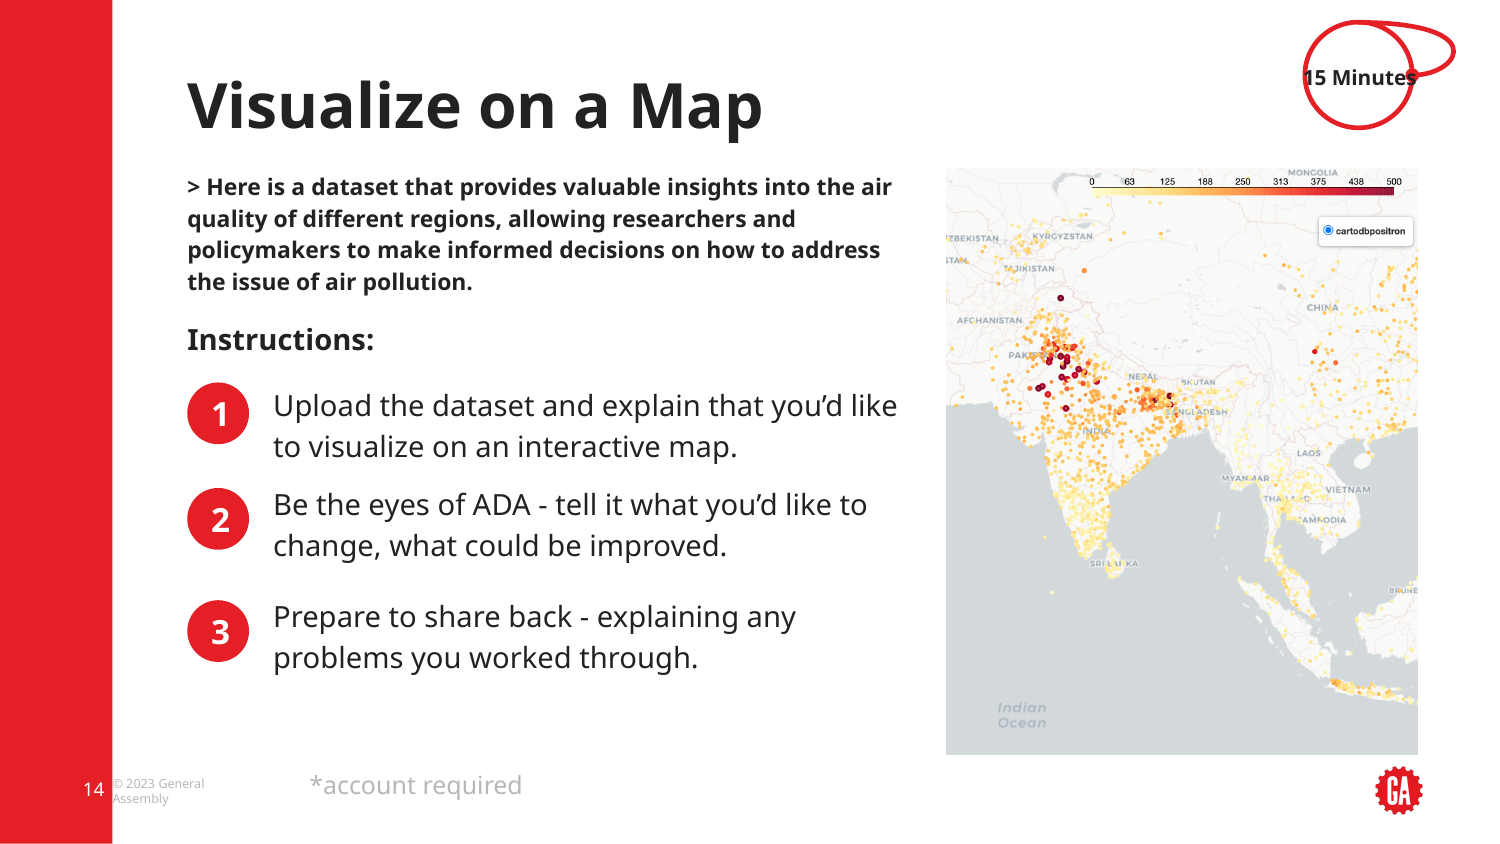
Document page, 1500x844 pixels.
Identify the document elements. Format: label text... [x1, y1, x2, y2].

picture [1373, 764, 1425, 817]
list > Here is a dataset that provides valuable insights into the air quality of different regions, allowing researchers and policymakers to make informed decisions on how to address the issue of air pollution. Instructions: [187, 168, 901, 357]
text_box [1304, 21, 1413, 129]
list Prepare to share back - explaining any problems you worked through. [273, 593, 901, 718]
text_box 3 [187, 600, 250, 662]
text_box 1 [187, 382, 250, 445]
title Visualize on a Map [187, 75, 1201, 143]
list Upload the dataset and explain that you’d like to visualize on an interactive map. [273, 382, 901, 458]
list Be the eyes of ADA - tell it what you’d like to change, what could be improved. [273, 481, 901, 557]
picture [946, 168, 1418, 756]
text_box 15 Minutes [1294, 9, 1425, 141]
slide_number ‹#› [52, 764, 105, 817]
text_box *account required [294, 754, 947, 815]
text_box 2 [187, 487, 250, 550]
